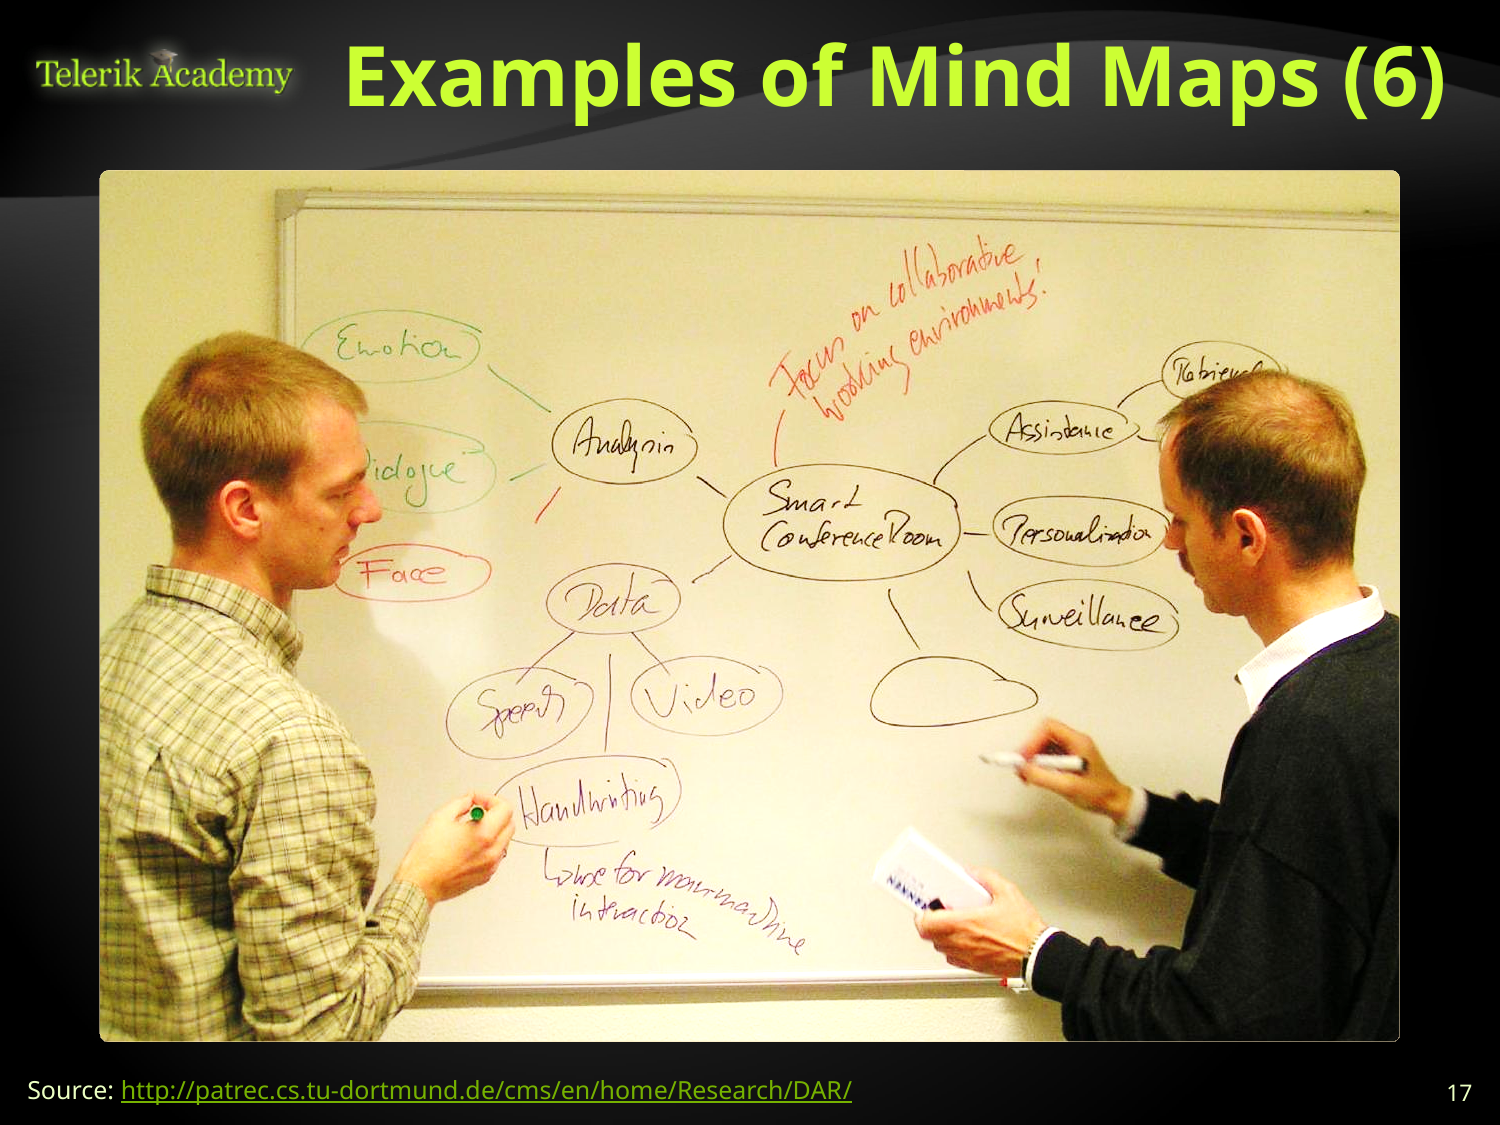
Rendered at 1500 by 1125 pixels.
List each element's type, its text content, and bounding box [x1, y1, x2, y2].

title Examples of Mind Maps (6) [300, 12, 1463, 150]
slide_number 17 [1412, 1074, 1488, 1113]
picture [0, 0, 1500, 1125]
text_box Source: http://patrec.cs.tu-dortmund.de/cms/en/home/Research/DAR/ [12, 1067, 1388, 1116]
